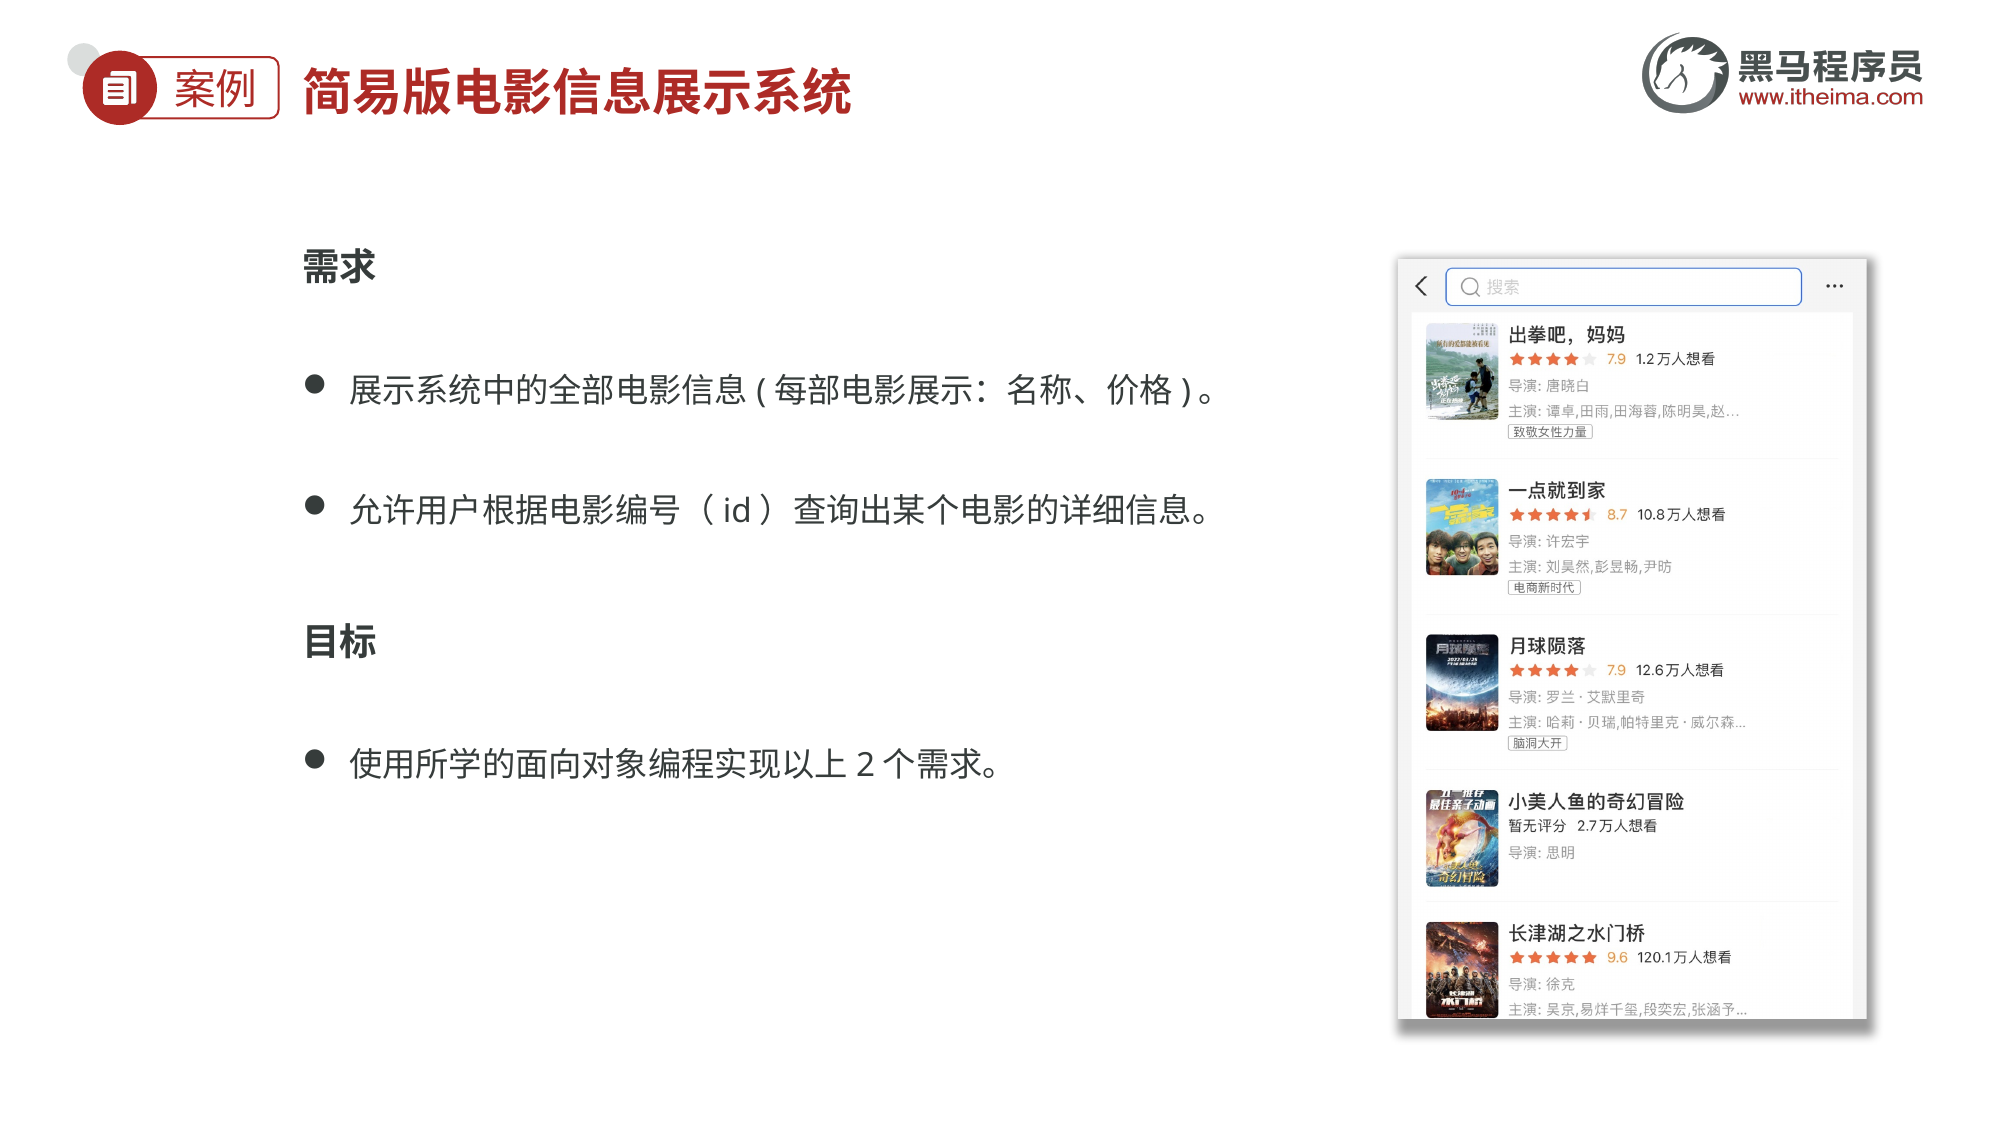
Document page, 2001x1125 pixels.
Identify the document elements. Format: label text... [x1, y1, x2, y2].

title 简易版电影信息展示系统 [287, 51, 1885, 130]
picture [1397, 256, 1867, 1019]
picture [1633, 24, 1937, 125]
list 需求 展示系统中的全部电影信息(每部电影展示：名称、价格)。 允许用户根据电影编号（id）查询出某个电影的详细信息。 目标 使用所学的面向对象编程实现以上2个需求。 [287, 168, 1858, 953]
picture [103, 71, 137, 105]
